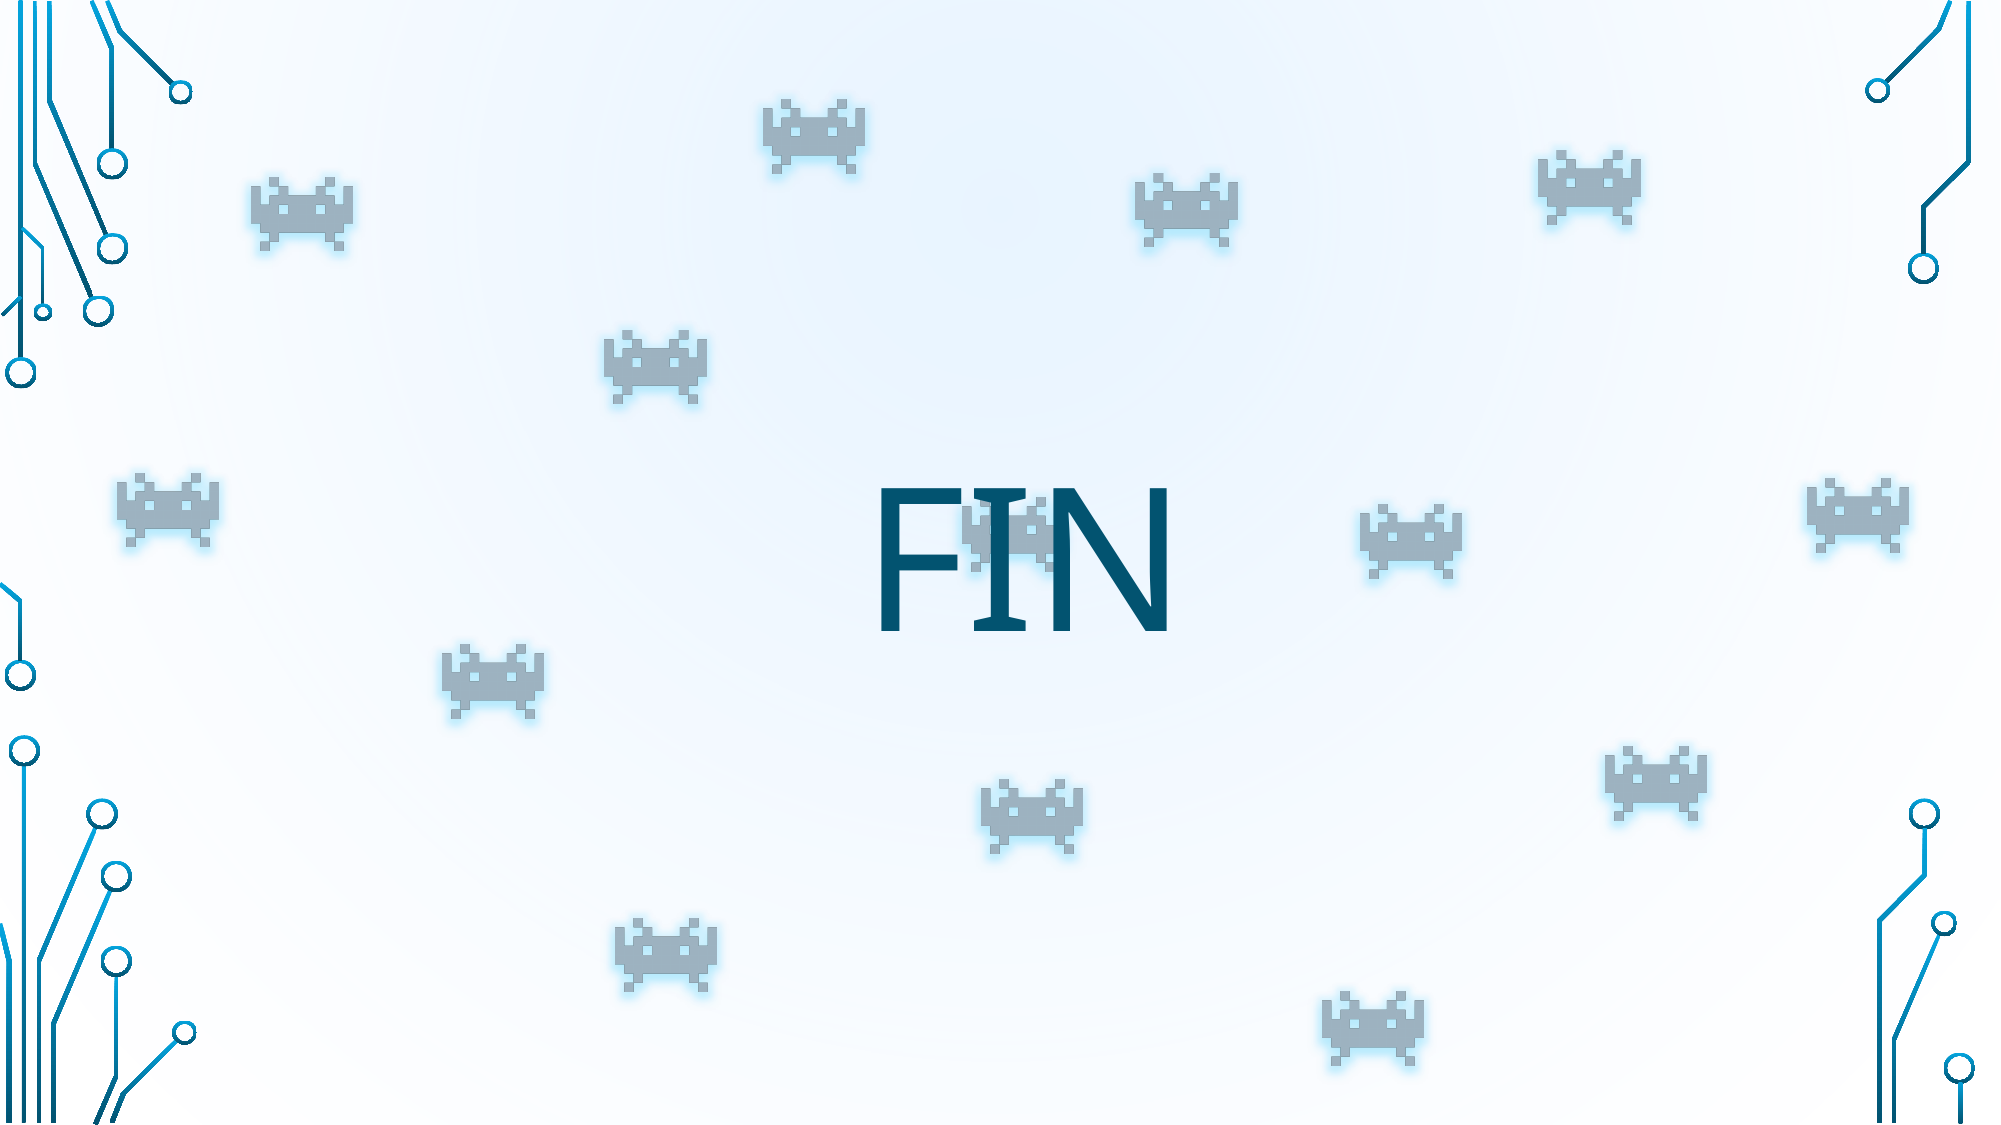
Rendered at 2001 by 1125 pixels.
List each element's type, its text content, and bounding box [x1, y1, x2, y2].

text_box FIN [848, 423, 1743, 679]
picture [1009, 497, 1053, 572]
picture [441, 644, 544, 719]
picture [1605, 746, 1708, 821]
picture [1135, 172, 1238, 248]
picture [980, 779, 1083, 855]
picture [604, 329, 707, 405]
picture [1538, 150, 1641, 225]
picture [615, 917, 718, 993]
picture [961, 497, 990, 572]
picture [1322, 991, 1425, 1067]
picture [116, 472, 219, 548]
picture [1806, 478, 1909, 553]
picture [762, 99, 866, 174]
picture [250, 176, 354, 252]
picture [1360, 504, 1463, 579]
